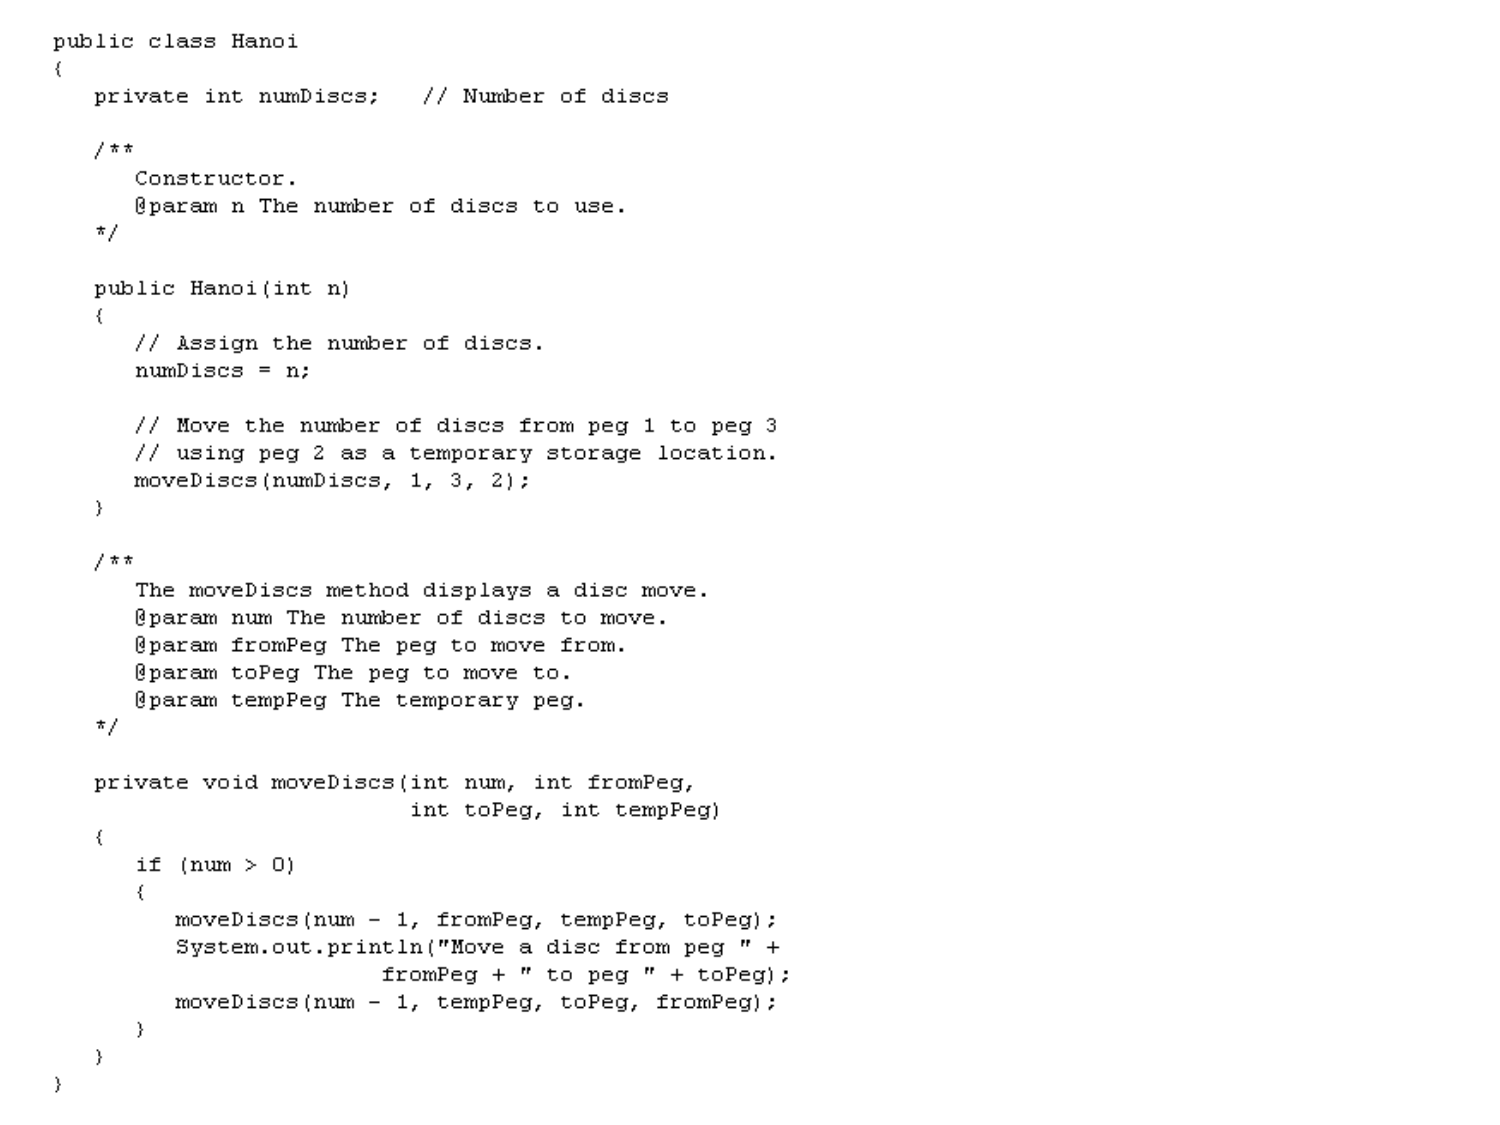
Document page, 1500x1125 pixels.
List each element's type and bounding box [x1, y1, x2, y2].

picture [37, 24, 801, 1103]
